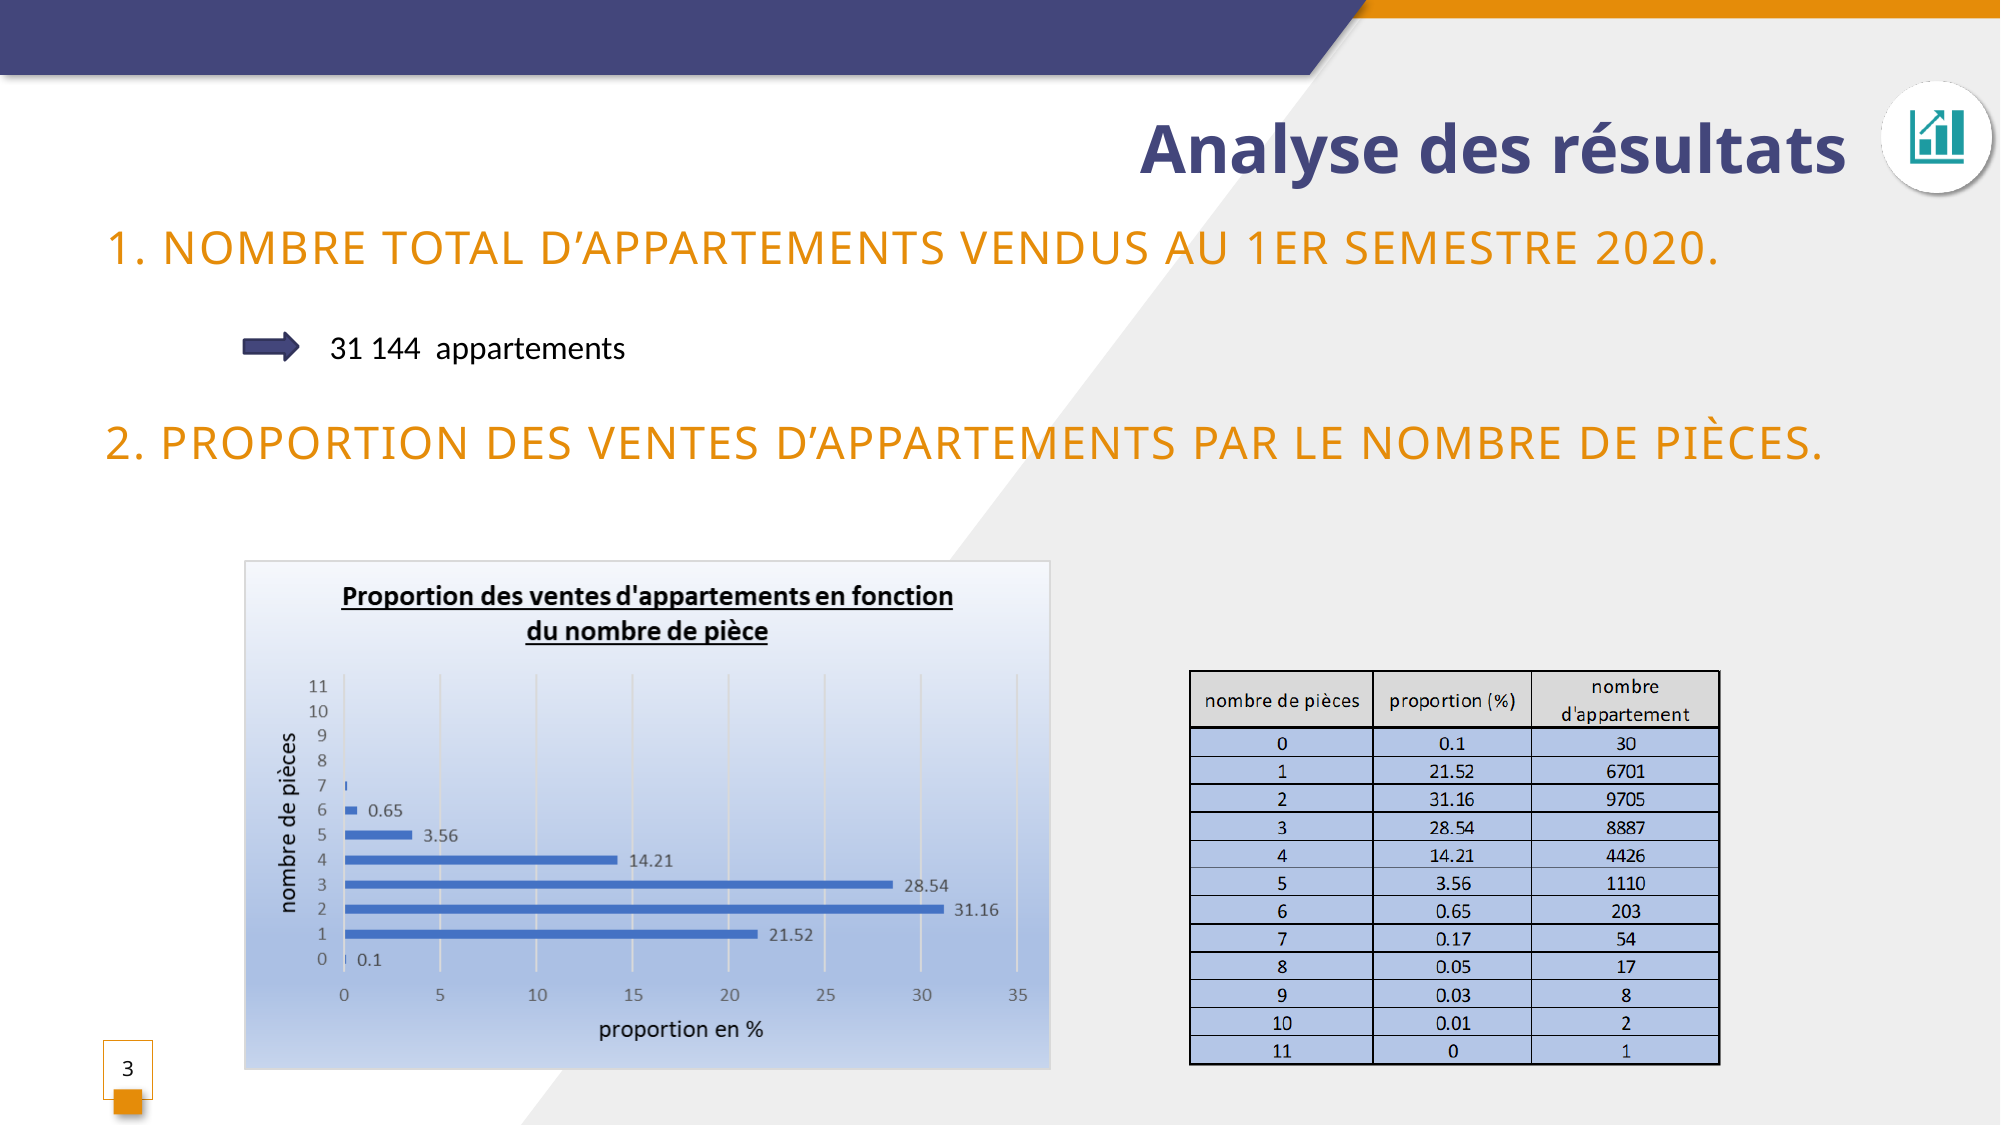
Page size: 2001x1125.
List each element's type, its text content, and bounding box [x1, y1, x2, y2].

text_box [242, 331, 300, 362]
picture [243, 560, 1051, 1071]
text_box 1. Nombre total d’appartements vendus au 1er semestre 2020. [91, 211, 1864, 328]
slide_number 3 [103, 1040, 153, 1100]
text_box [113, 1089, 143, 1115]
picture [1188, 670, 1721, 1067]
text_box 31 144 appartements [314, 318, 717, 374]
picture [1878, 77, 2000, 202]
text_box 2. Proportion des ventes d’appartements par le nombre de pièces. [90, 406, 1863, 523]
title Analyse des résultats [90, 108, 1863, 225]
